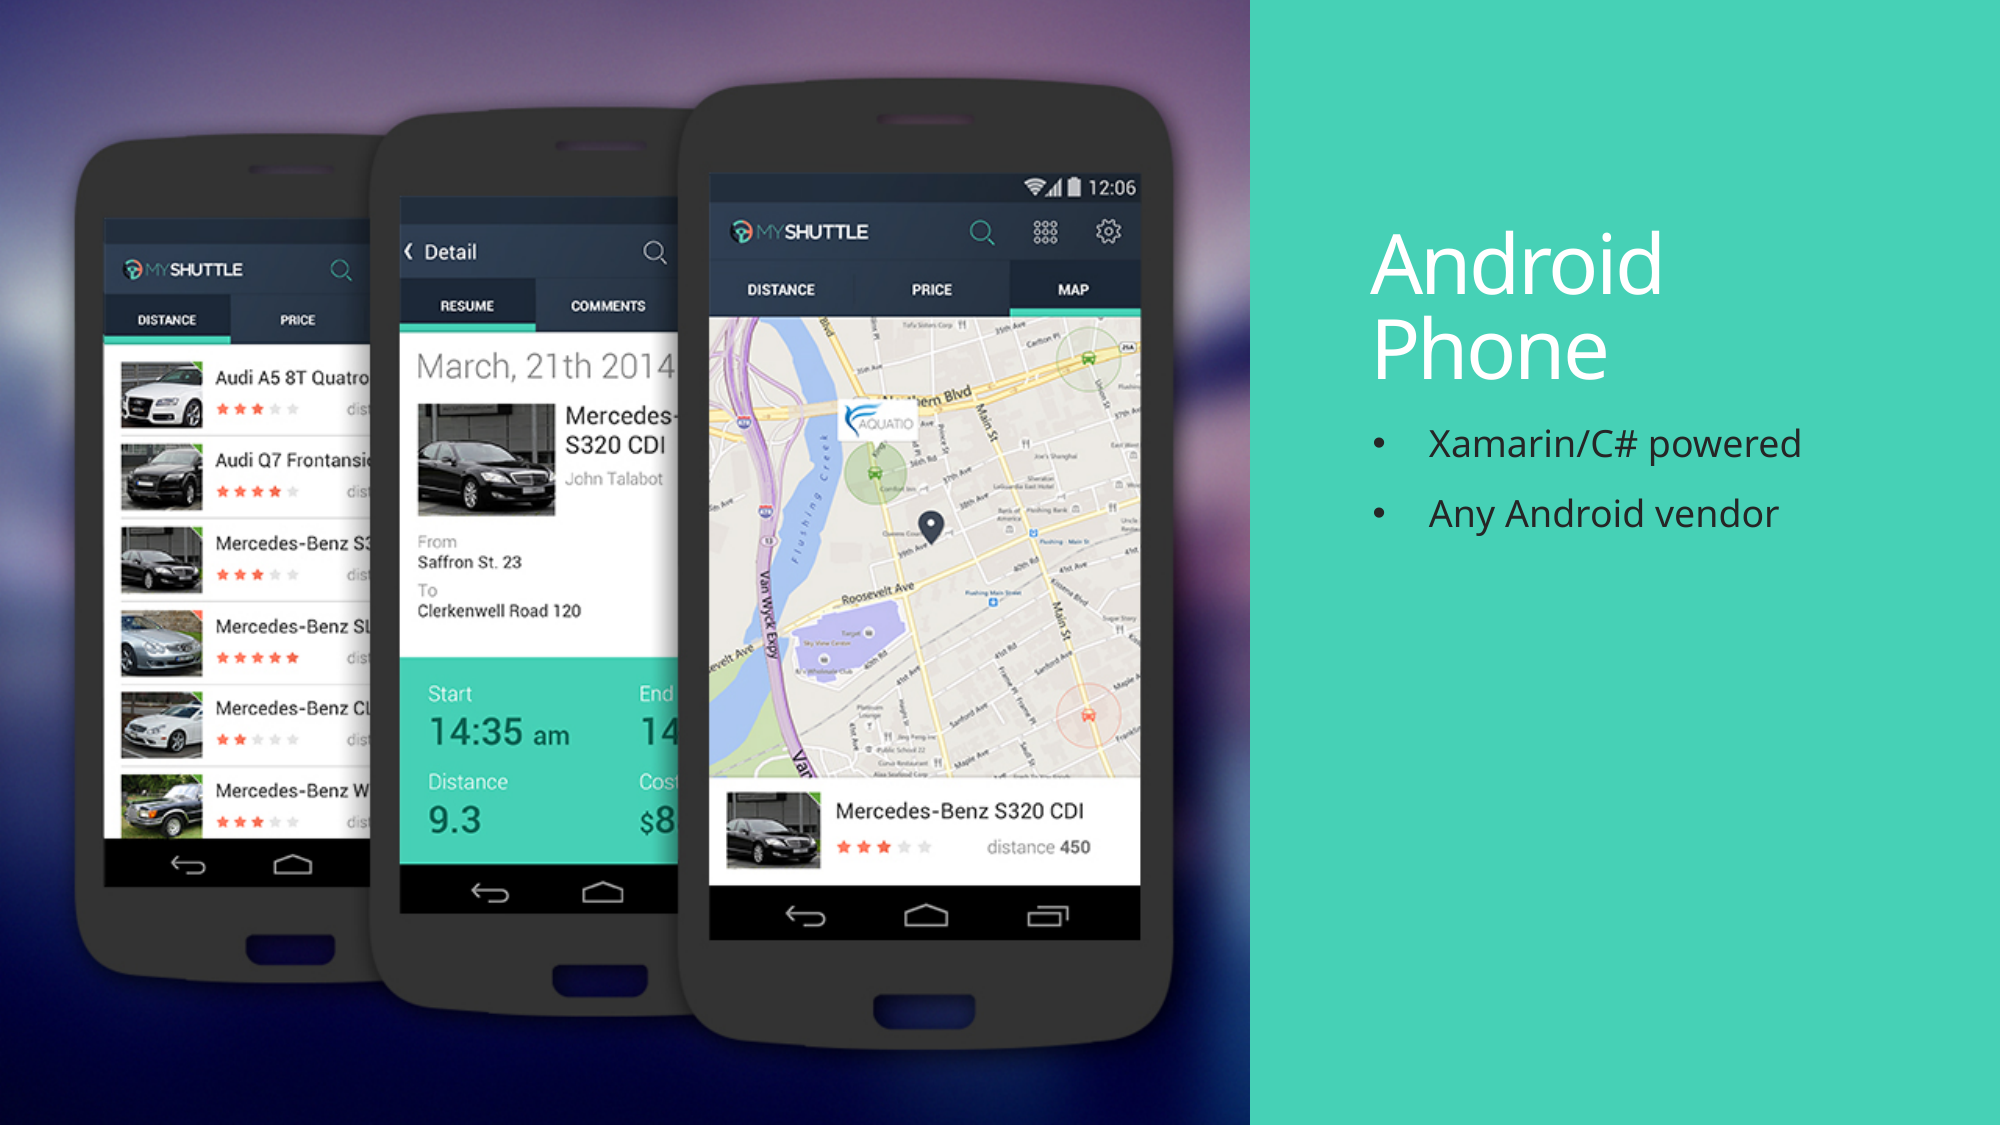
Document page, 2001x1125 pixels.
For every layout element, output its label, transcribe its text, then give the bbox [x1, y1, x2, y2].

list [0, 0, 1251, 1125]
list Xamarin/C# powered Any Android vendor [1357, 412, 1916, 1065]
title Android Phone [1355, 88, 1911, 404]
